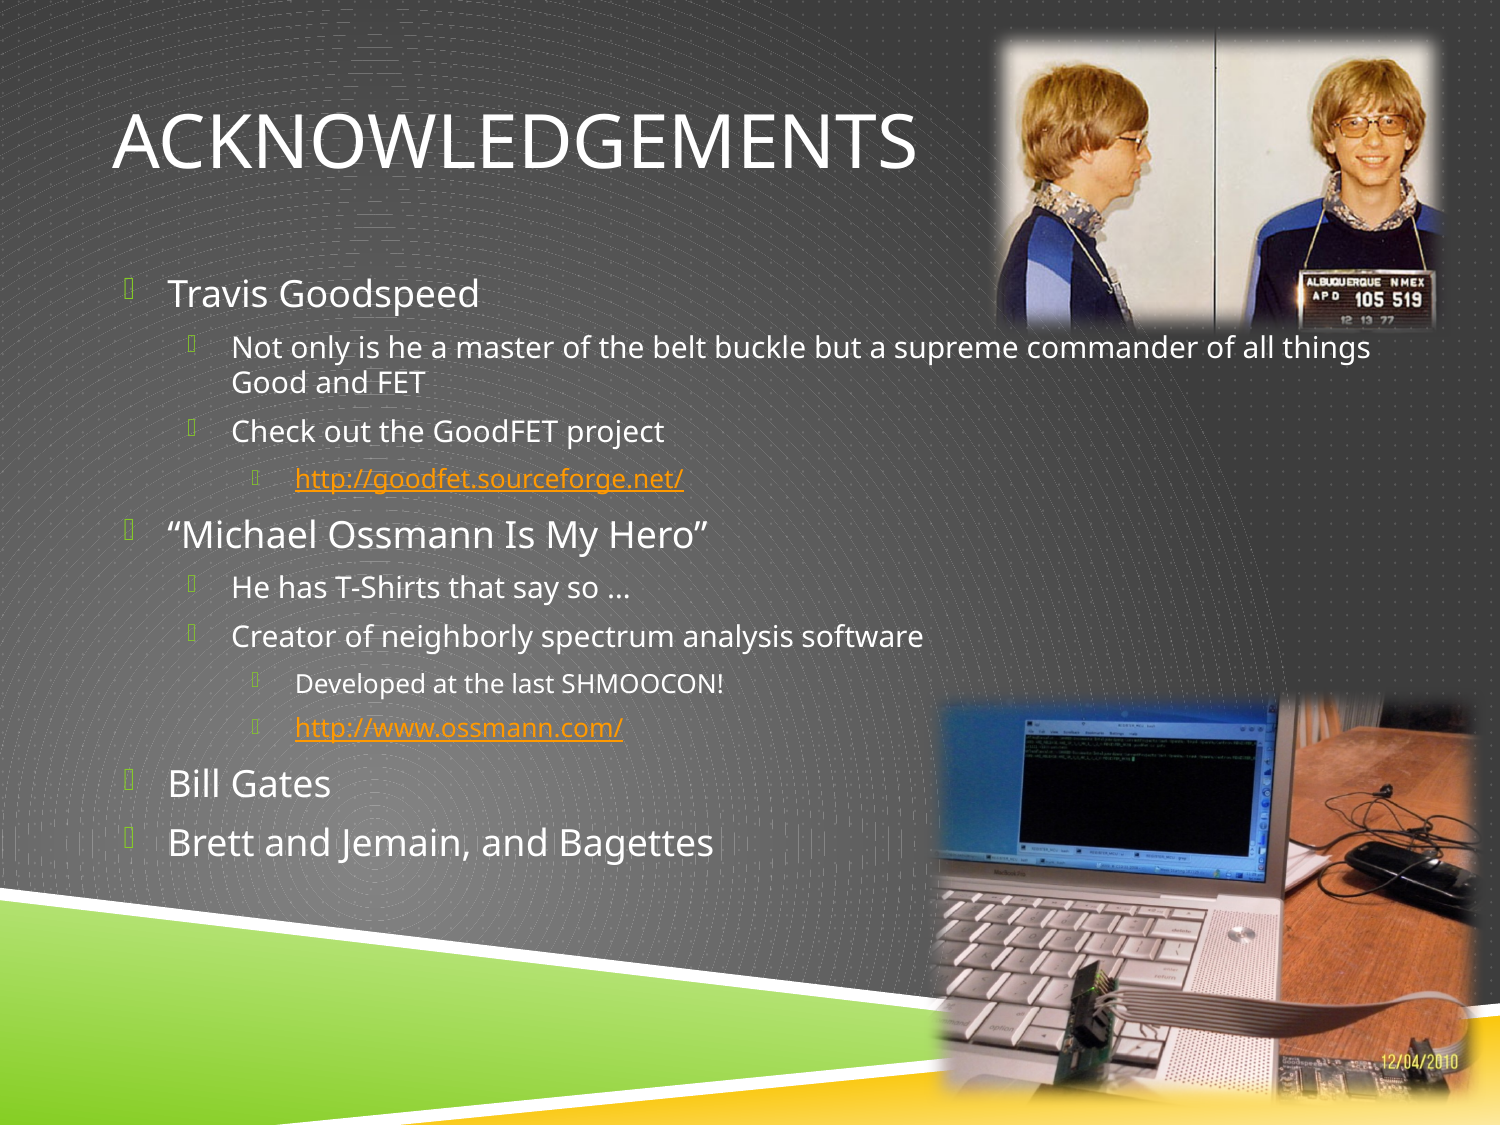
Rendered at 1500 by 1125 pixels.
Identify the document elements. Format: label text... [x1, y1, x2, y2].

title Acknowledgements [112, 45, 979, 233]
list Travis Goodspeed Not only is he a master of the belt buckle but a supreme commander of all things Good and FET Check out the GoodFET project http://goodfet.sourceforge.net/ “Michael Ossmann Is My Hero” He has T-Shirts that say so … Creator of neighborly spectrum analysis software Developed at the last SHMOOCON! http://www.ossmann.com/ Bill Gates Brett and Jemain, and Bagettes [112, 262, 1388, 875]
picture [985, 24, 1452, 338]
picture [924, 687, 1486, 1108]
